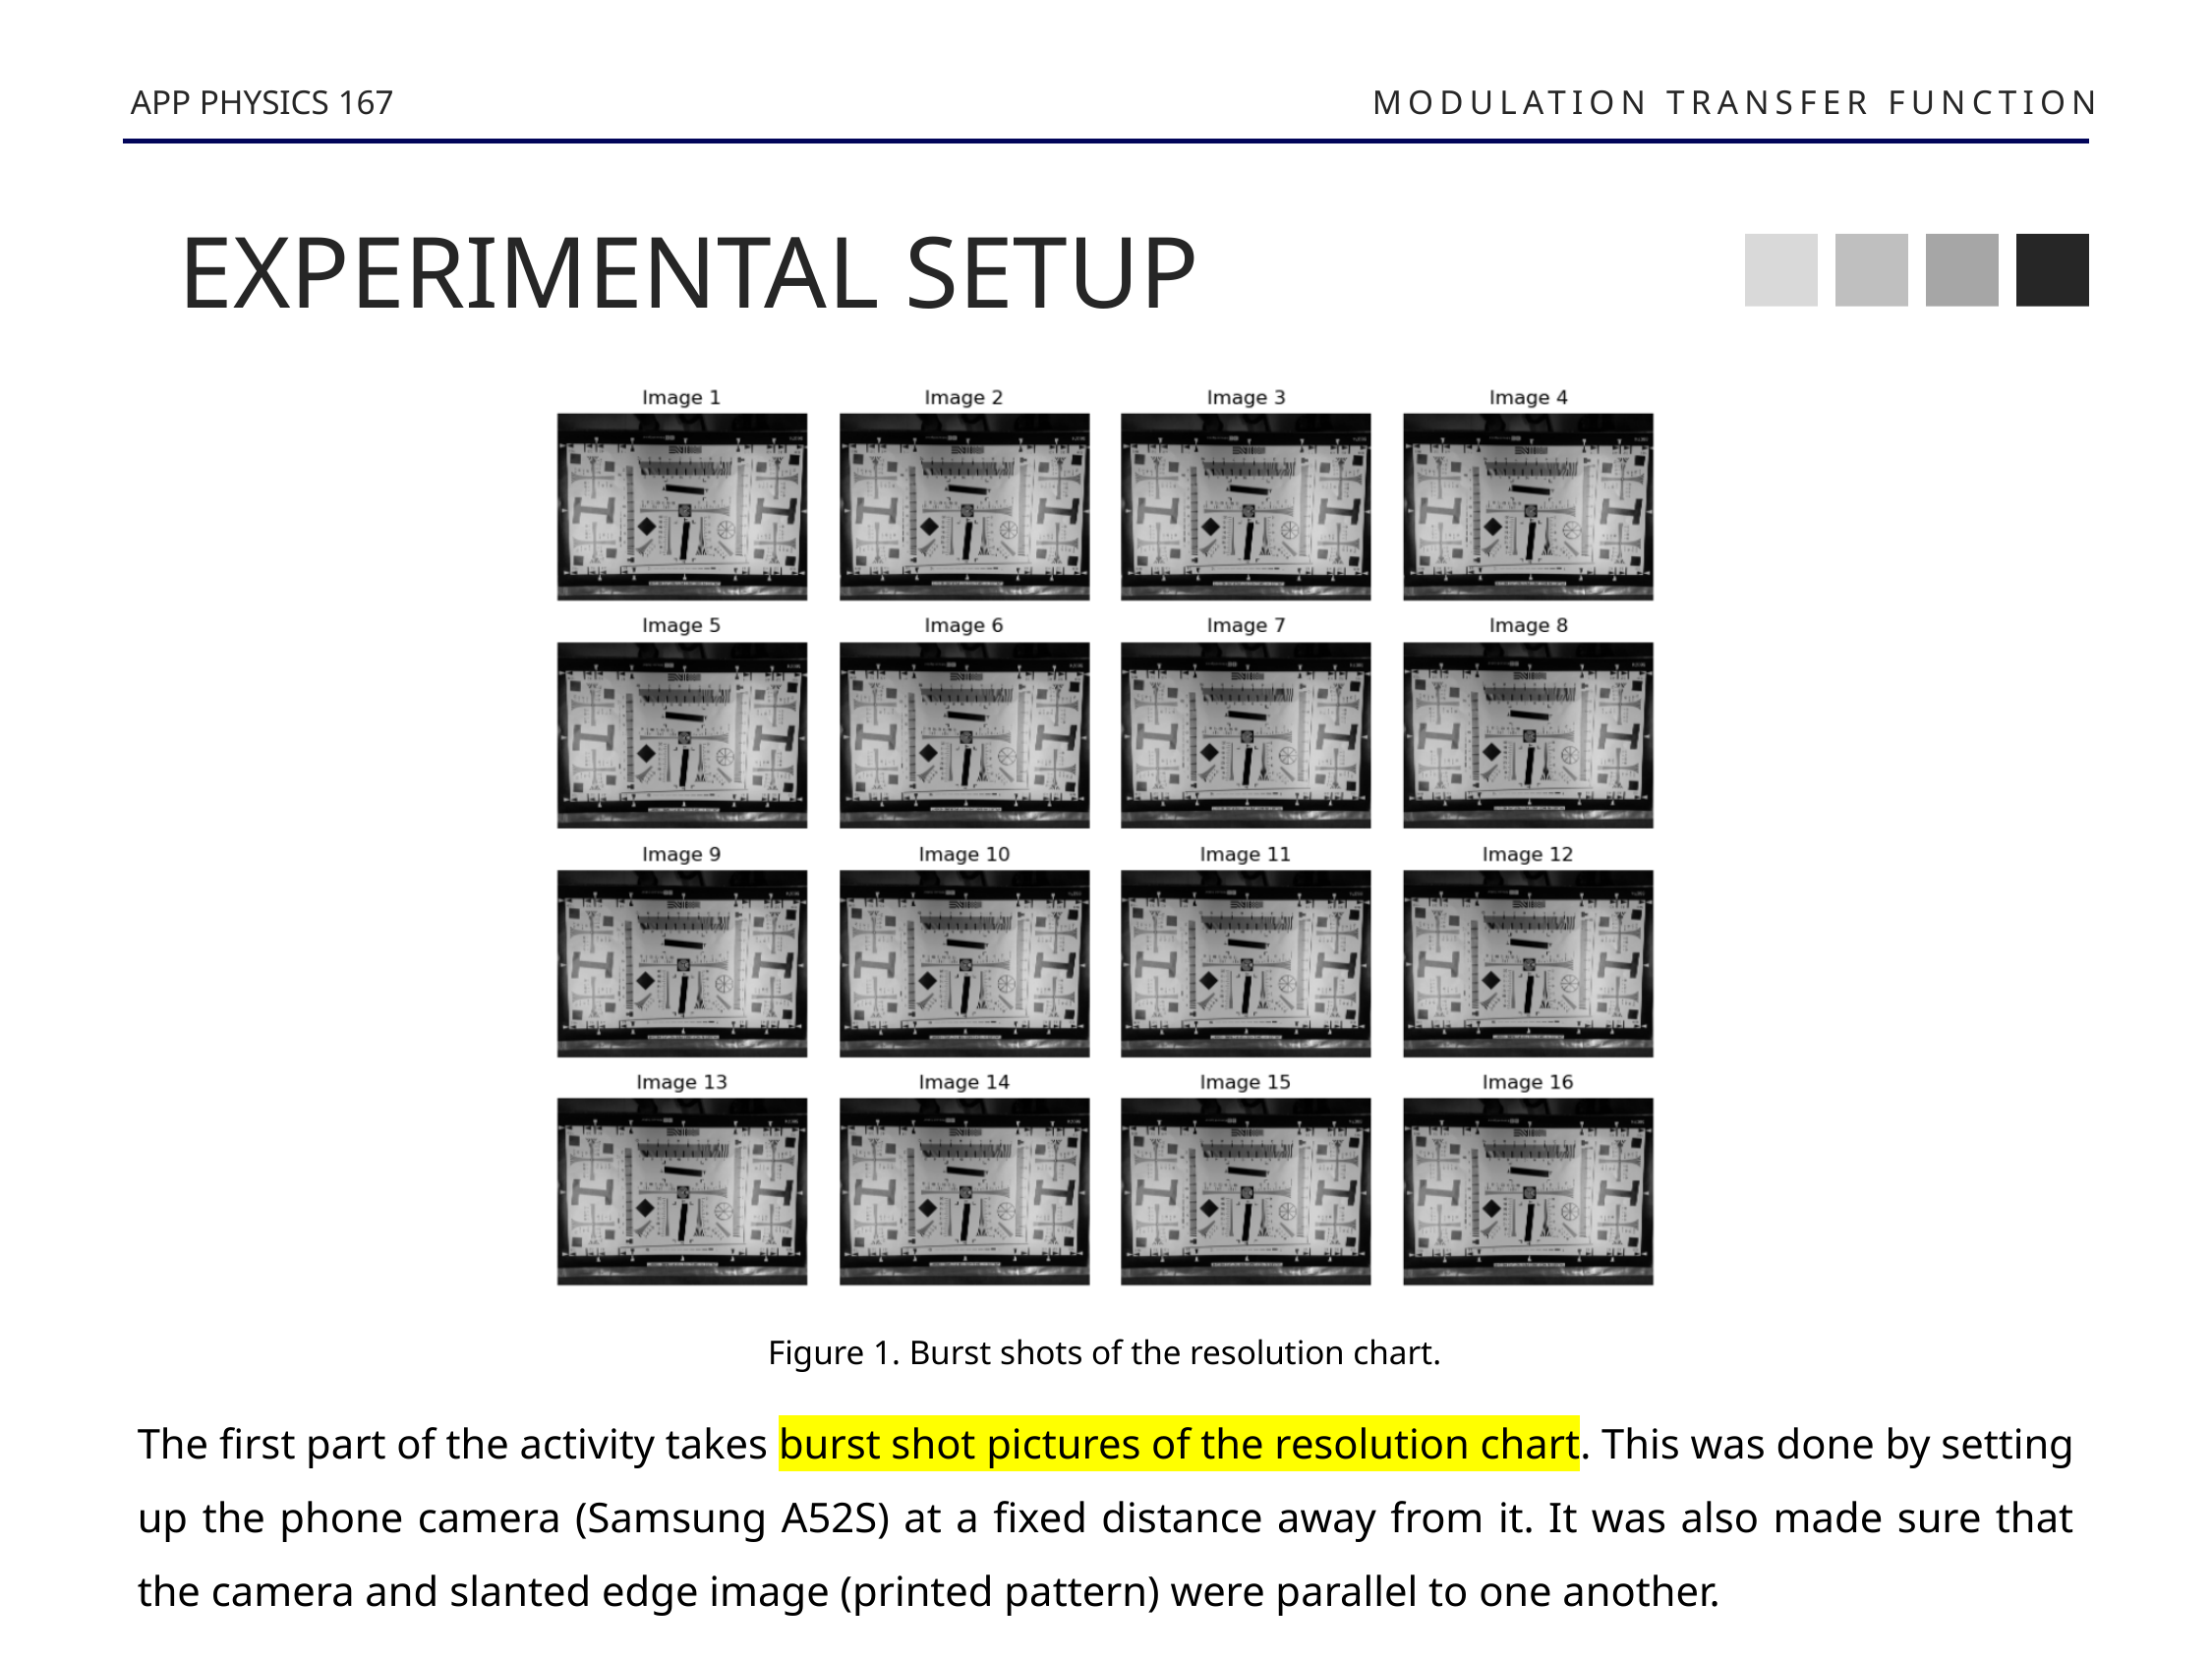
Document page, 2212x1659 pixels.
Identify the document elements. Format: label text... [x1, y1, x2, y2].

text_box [110, 74, 2116, 142]
text_box Figure 1. Burst shots of the resolution chart. [336, 1305, 1874, 1379]
text_box The first part of the activity takes burst shot pictures of the resolution chart. This was done by setting up the phone camera (Samsung A52S) at a fixed distance away from it. It was also made sure that the camera and slanted edge image (printed pattern) were parallel to one another. [123, 1386, 2089, 1623]
text_box EXPERIMENTAL SETUP [163, 202, 1215, 335]
picture [552, 376, 1660, 1292]
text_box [1880, 152, 1954, 442]
